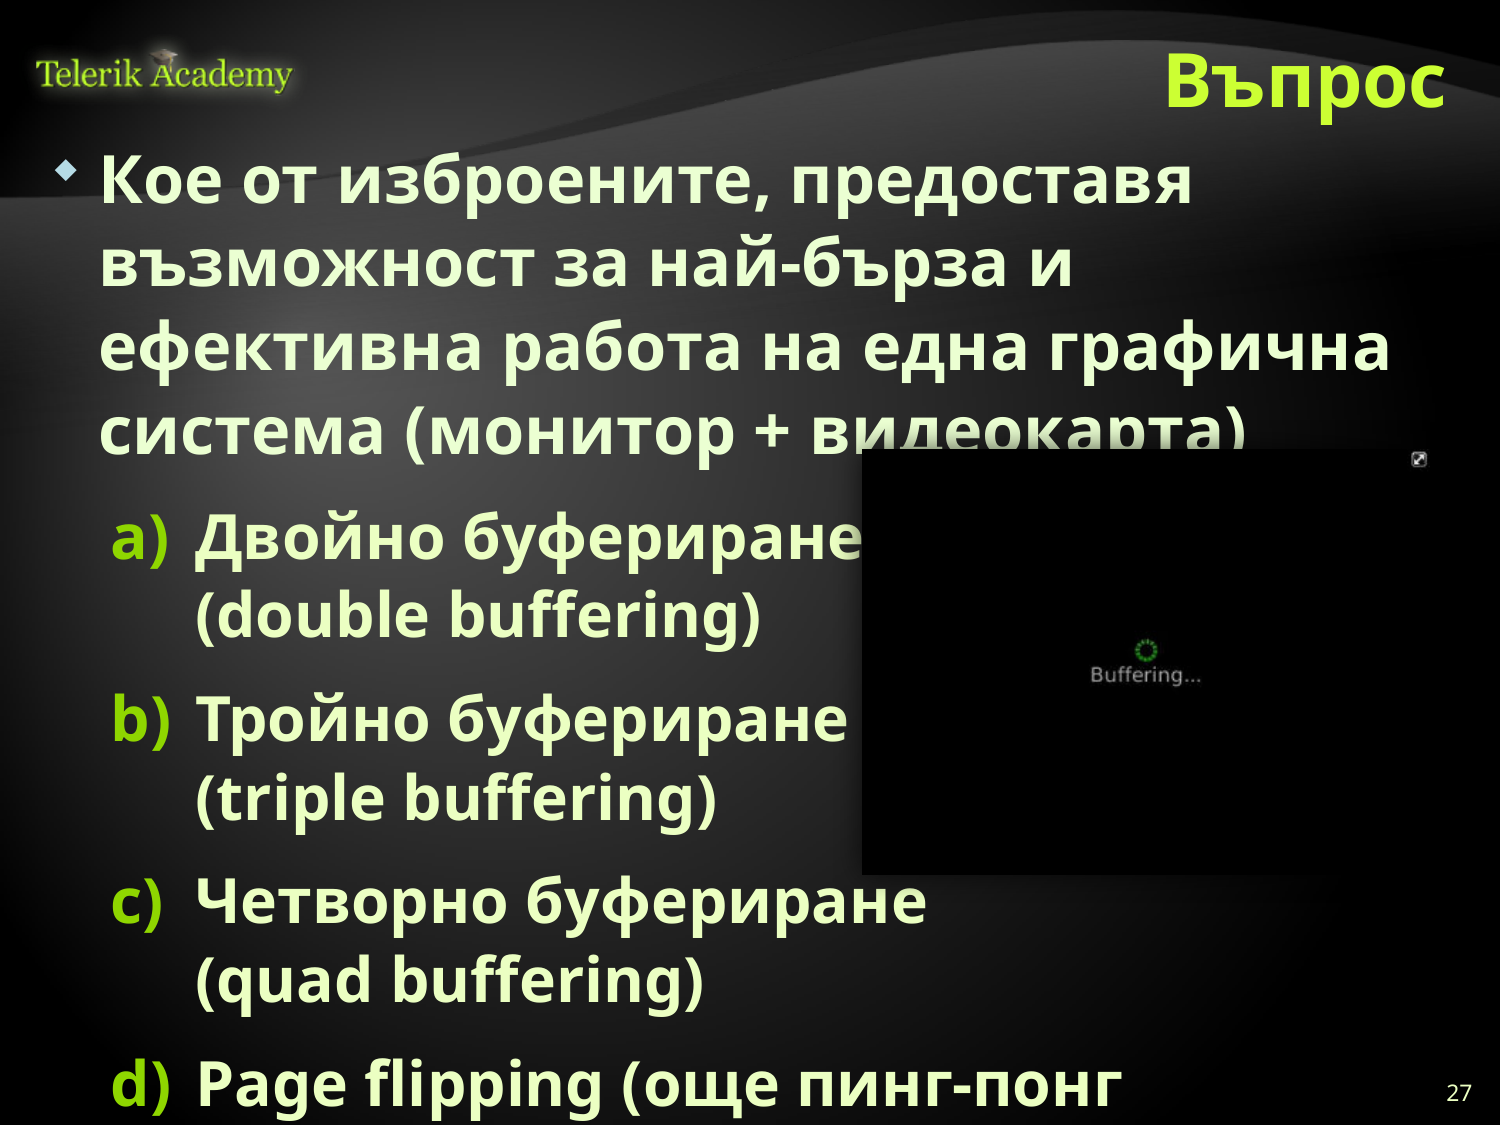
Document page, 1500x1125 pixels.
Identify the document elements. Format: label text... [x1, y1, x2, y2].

picture [0, 0, 1500, 1125]
title Въпрос [300, 12, 1463, 125]
list Кое от изброените, предоставя възможност за най-бърза и ефективна работа на една графична система (монитор + видеокарта) Двойно буфериране (double buffering) Тройно буфериране (triple buffering) Четворно буфериране (quad buffering) Page flipping (още пинг-понг буфериране) [37, 125, 1463, 1075]
slide_number 27 [1412, 1074, 1488, 1113]
